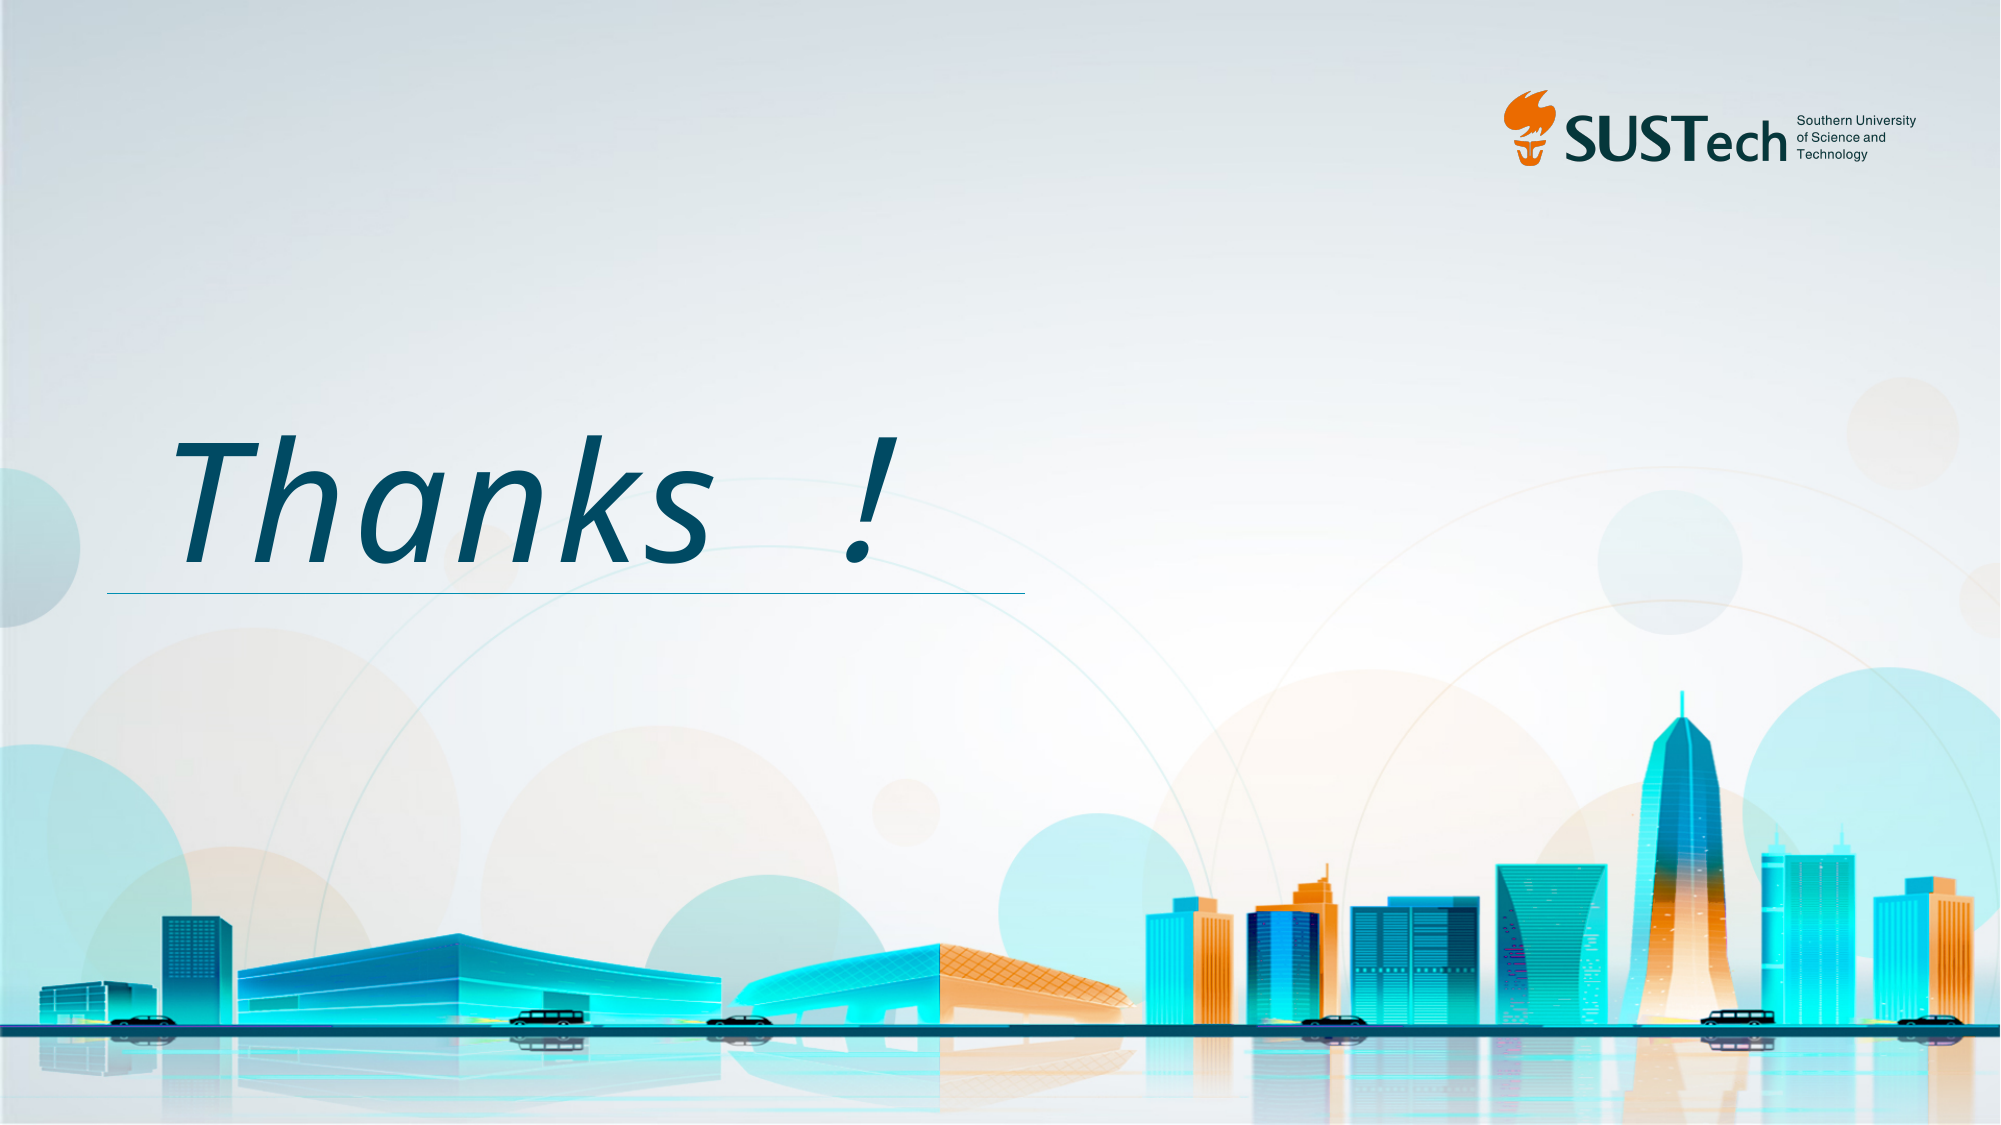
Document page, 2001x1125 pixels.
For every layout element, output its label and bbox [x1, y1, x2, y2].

text_box [107, 388, 1030, 606]
picture [0, 0, 2001, 1125]
